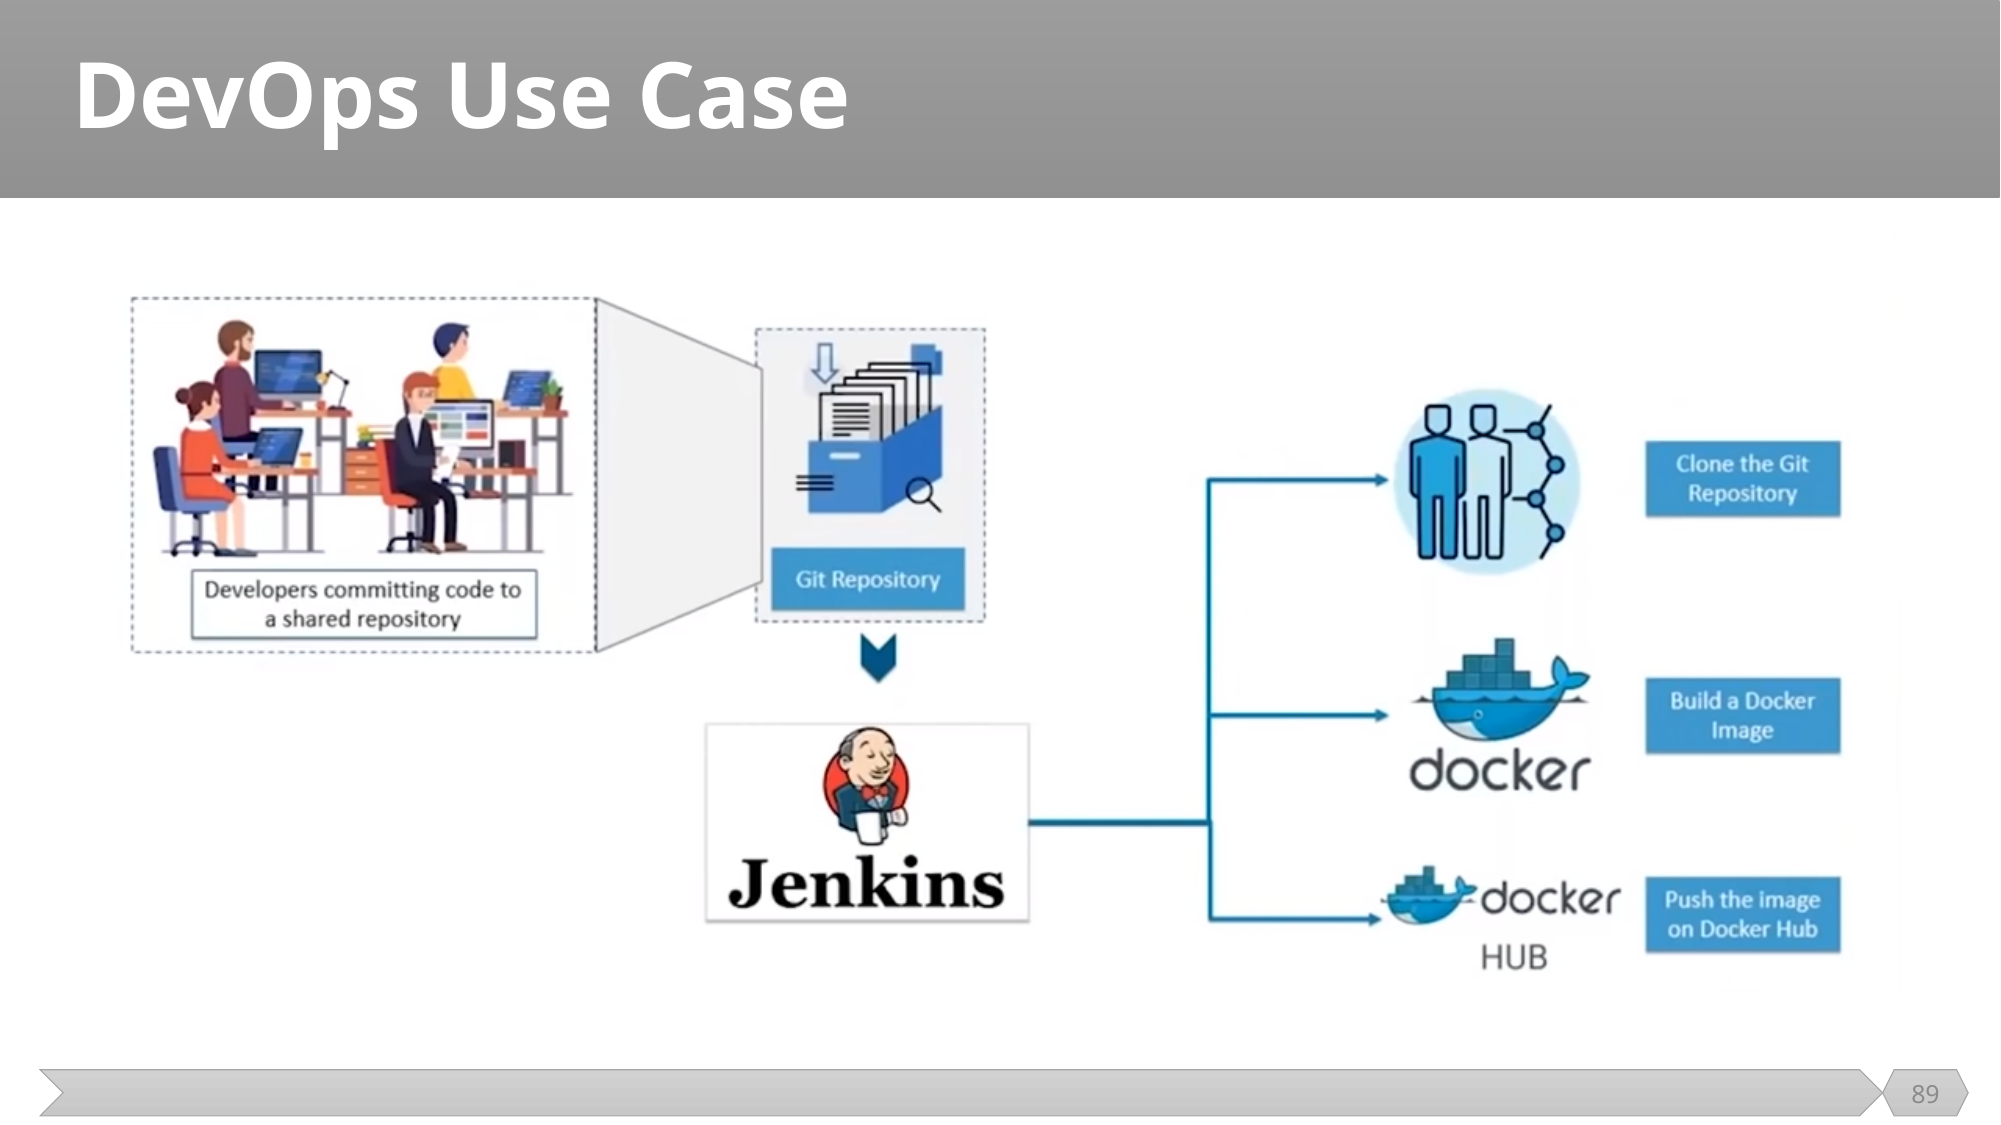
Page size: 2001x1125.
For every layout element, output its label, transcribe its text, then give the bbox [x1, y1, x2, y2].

slide_number 89 [1882, 1065, 1969, 1125]
title DevOps Use Case [56, 0, 1969, 199]
picture [88, 210, 1902, 993]
